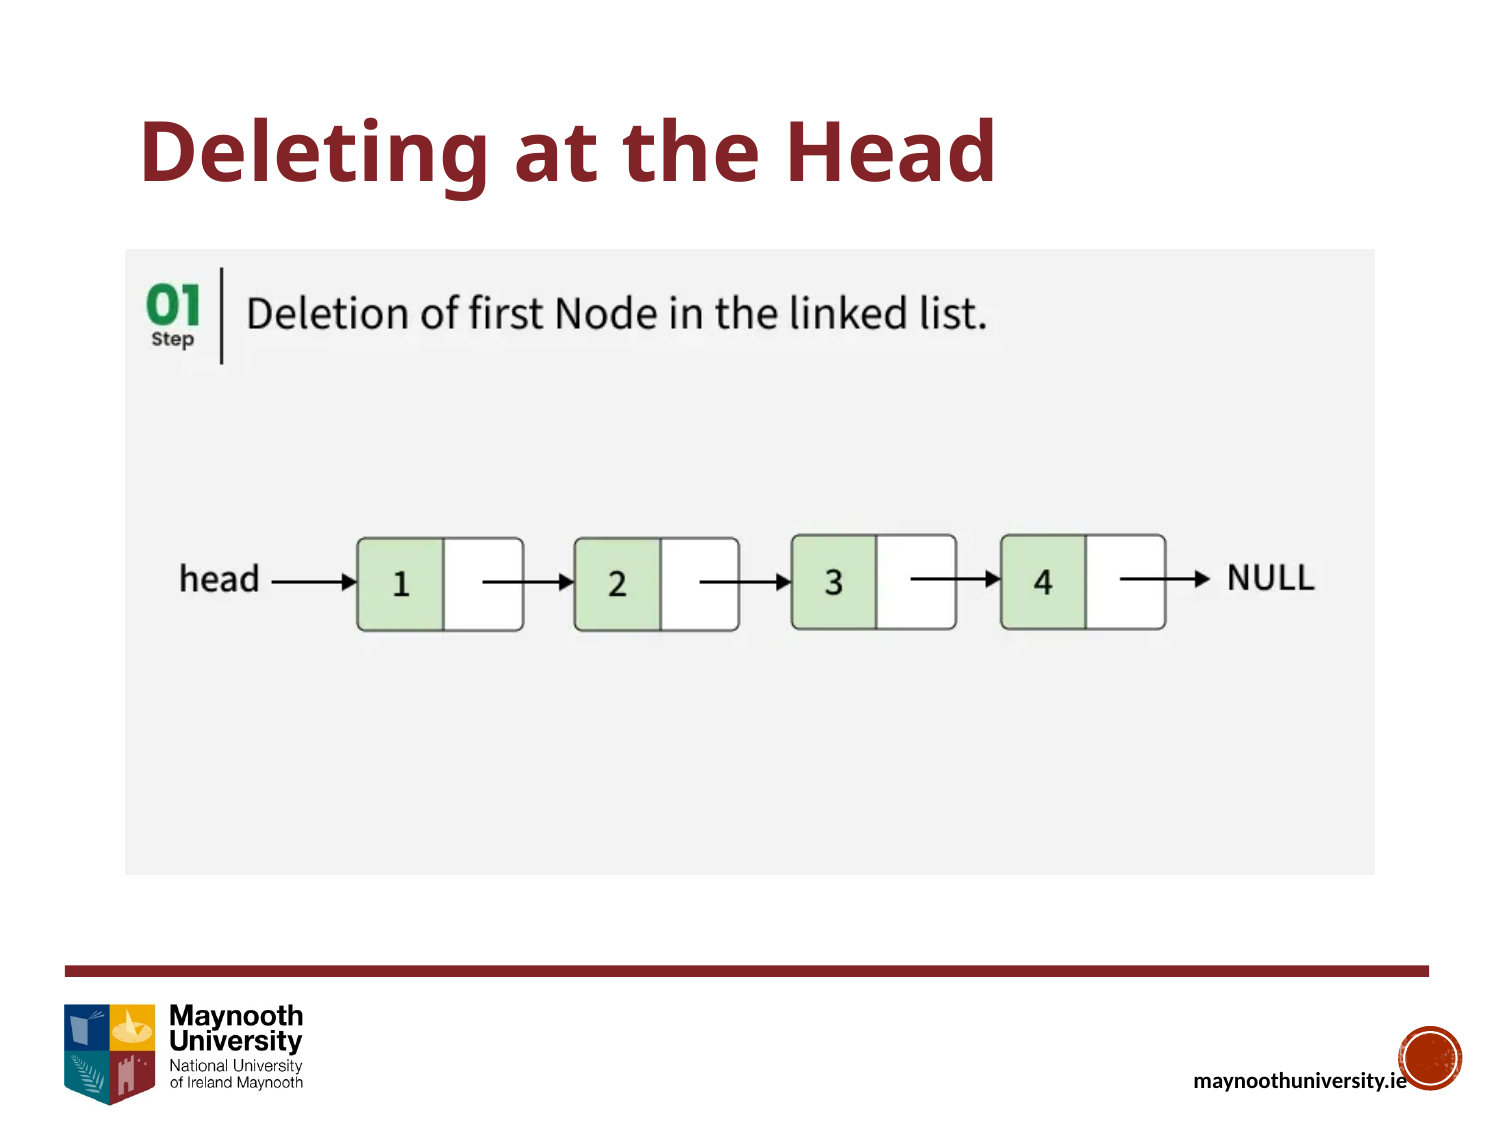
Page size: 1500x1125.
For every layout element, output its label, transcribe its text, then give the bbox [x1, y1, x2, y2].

picture [64, 999, 307, 1110]
picture [125, 250, 1376, 875]
list Deleting at the Head [122, 101, 1363, 268]
